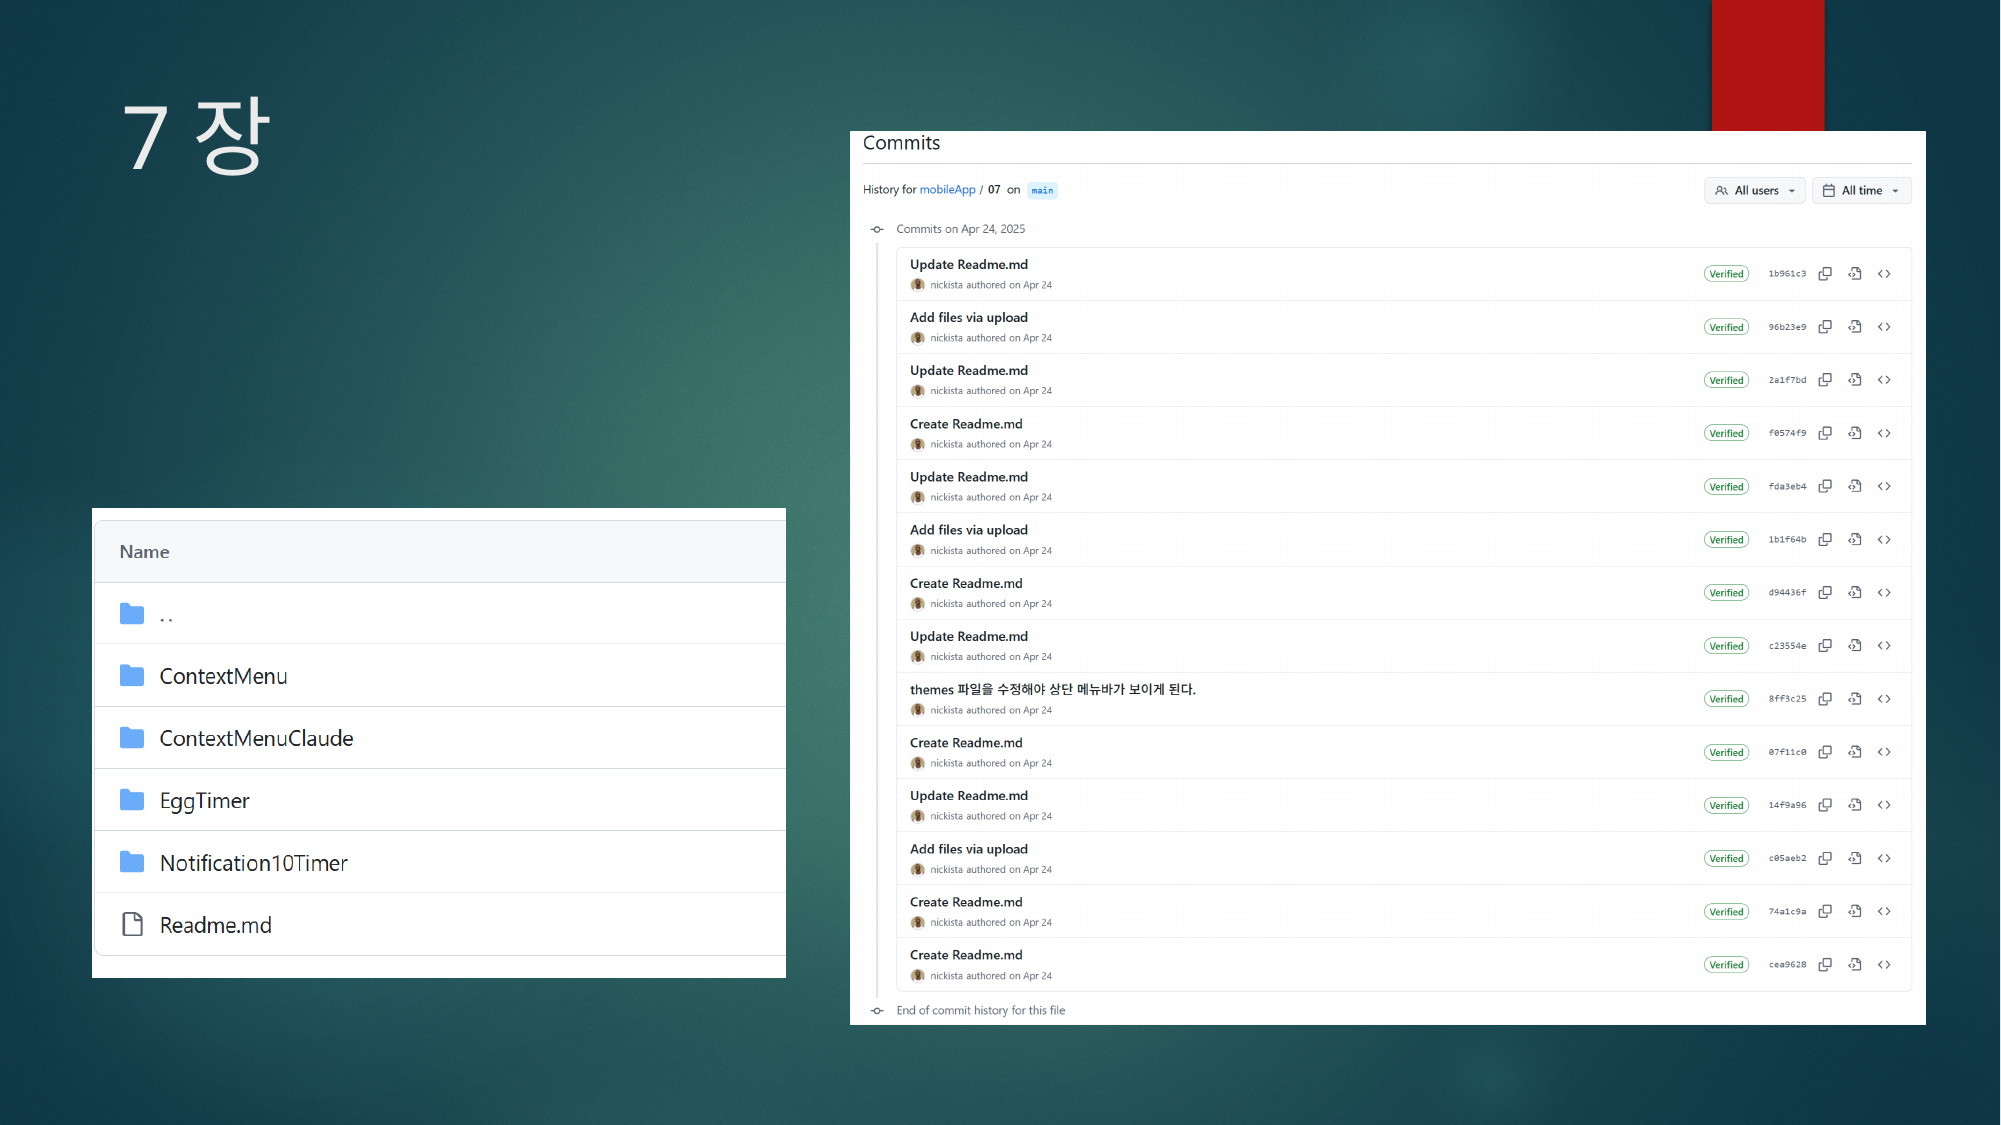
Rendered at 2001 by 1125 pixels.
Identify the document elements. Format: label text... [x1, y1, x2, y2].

picture [0, 437, 786, 1125]
title 7장 [106, 74, 320, 221]
picture [850, 0, 1926, 1125]
